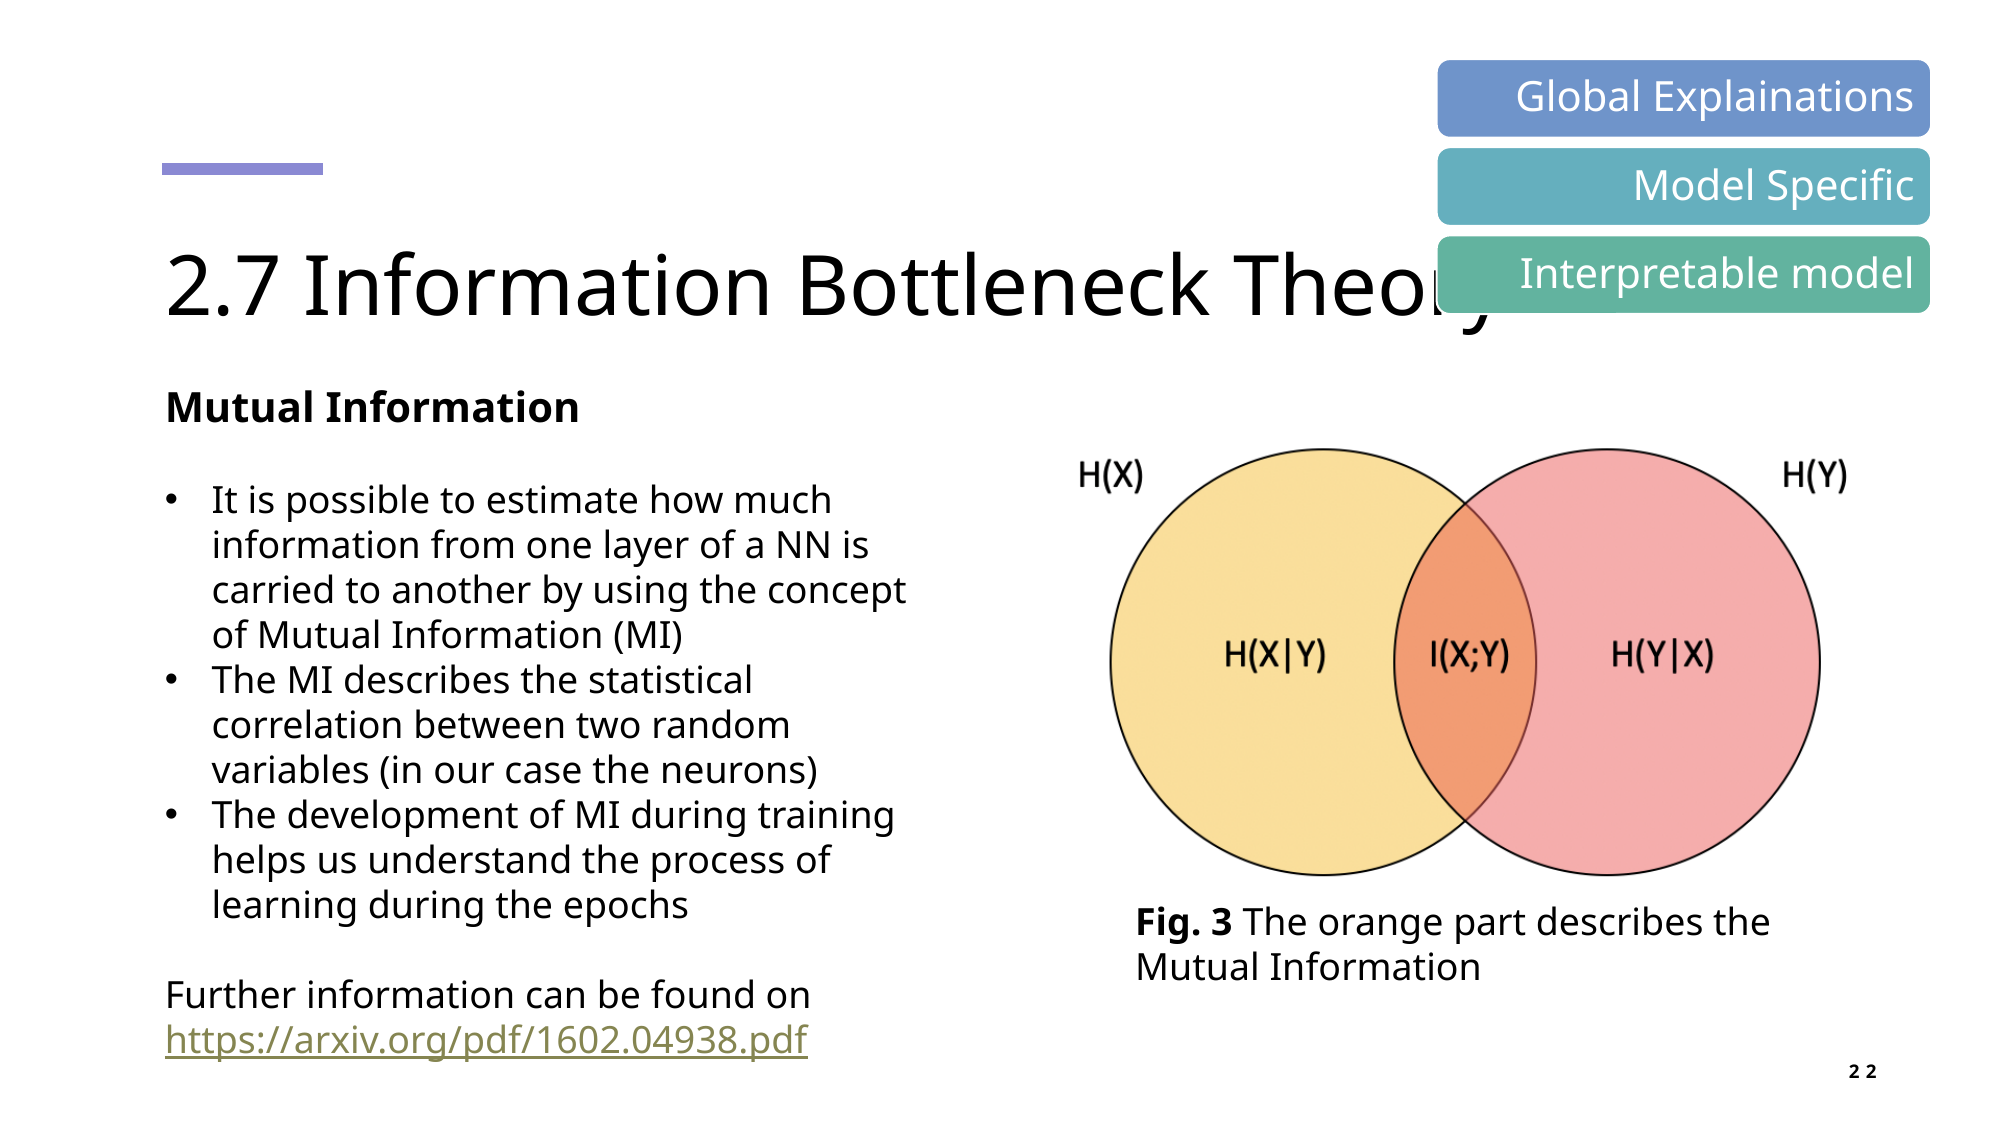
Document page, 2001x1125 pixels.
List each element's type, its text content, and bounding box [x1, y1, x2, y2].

picture [1047, 440, 1871, 895]
title 2.7 Information Bottleneck Theory [150, 224, 1850, 441]
text_box Mutual Information It is possible to estimate how much information from one layer of a NN is carried to another by using the concept of Mutual Information (MI) The MI describes the statistical correlation between two random variables (in our case the neurons) The development of MI during training helps us understand the process of learning during the epochs Further information can be found on https://arxiv.org/pdf/1602.04938.pdf [150, 373, 953, 1119]
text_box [1436, 58, 1932, 315]
slide_number 22 [1772, 1042, 1892, 1103]
text_box Fig. 3 The orange part describes the Mutual Information [1120, 895, 1797, 996]
